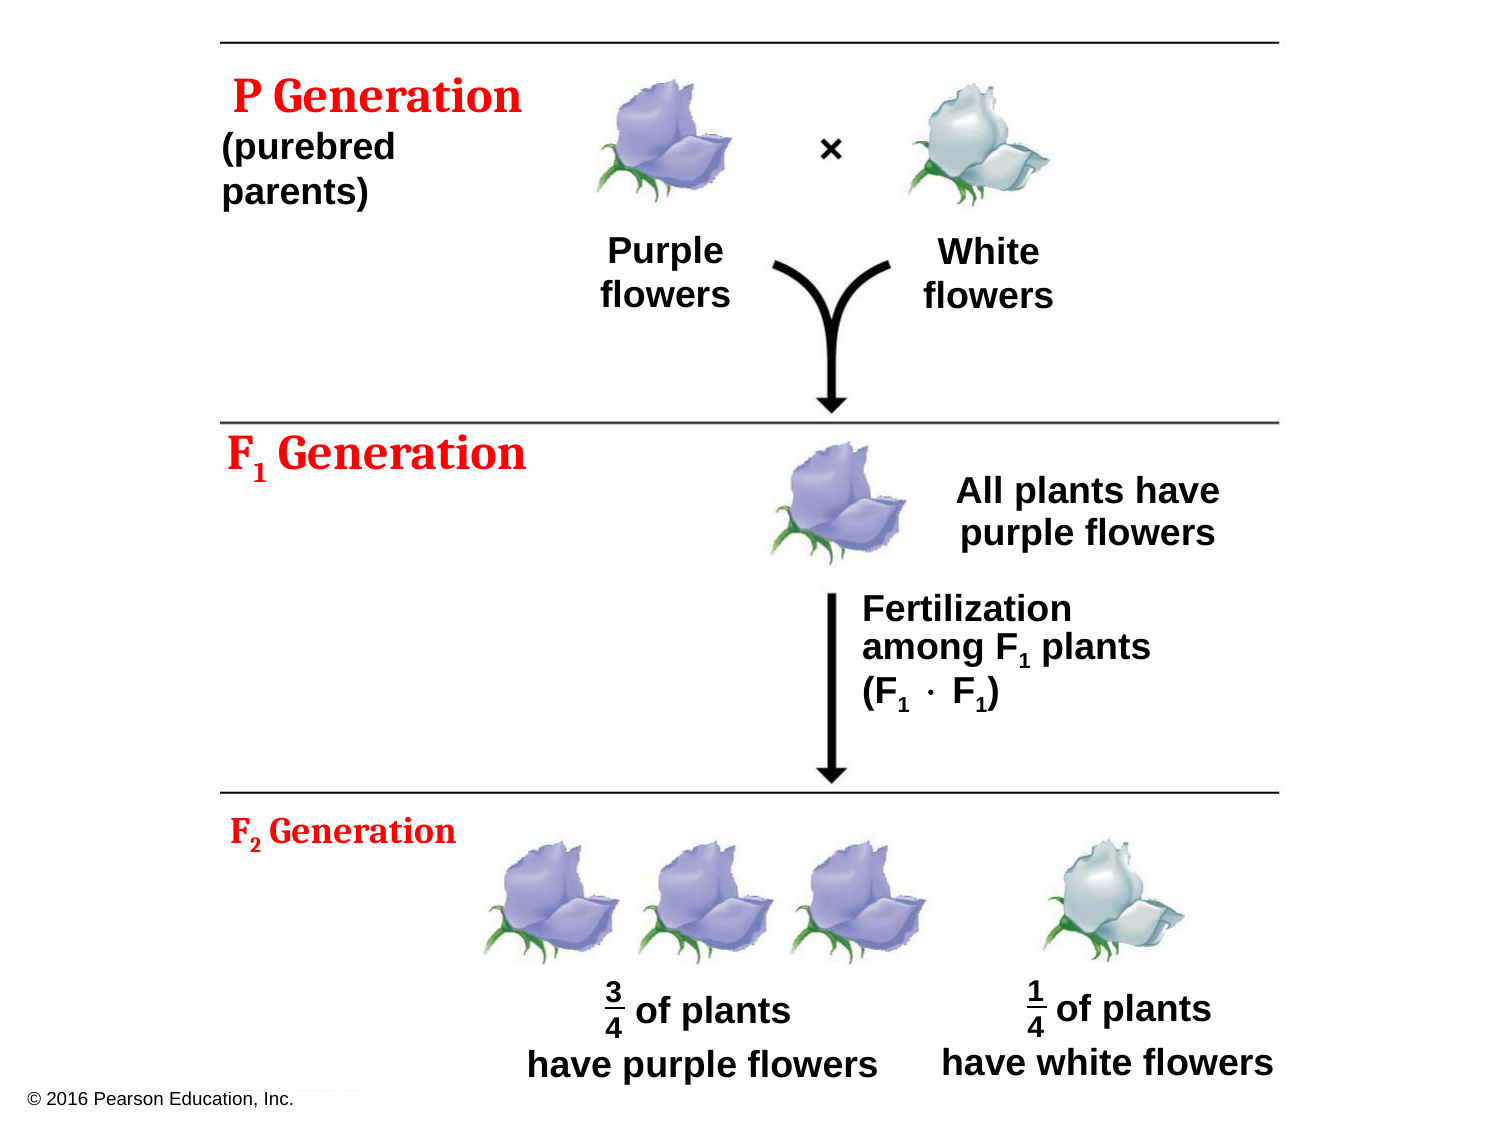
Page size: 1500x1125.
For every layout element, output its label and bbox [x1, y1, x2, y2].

text_box [1012, 964, 1060, 1053]
picture [212, 33, 1288, 1092]
text_box [590, 965, 638, 1054]
